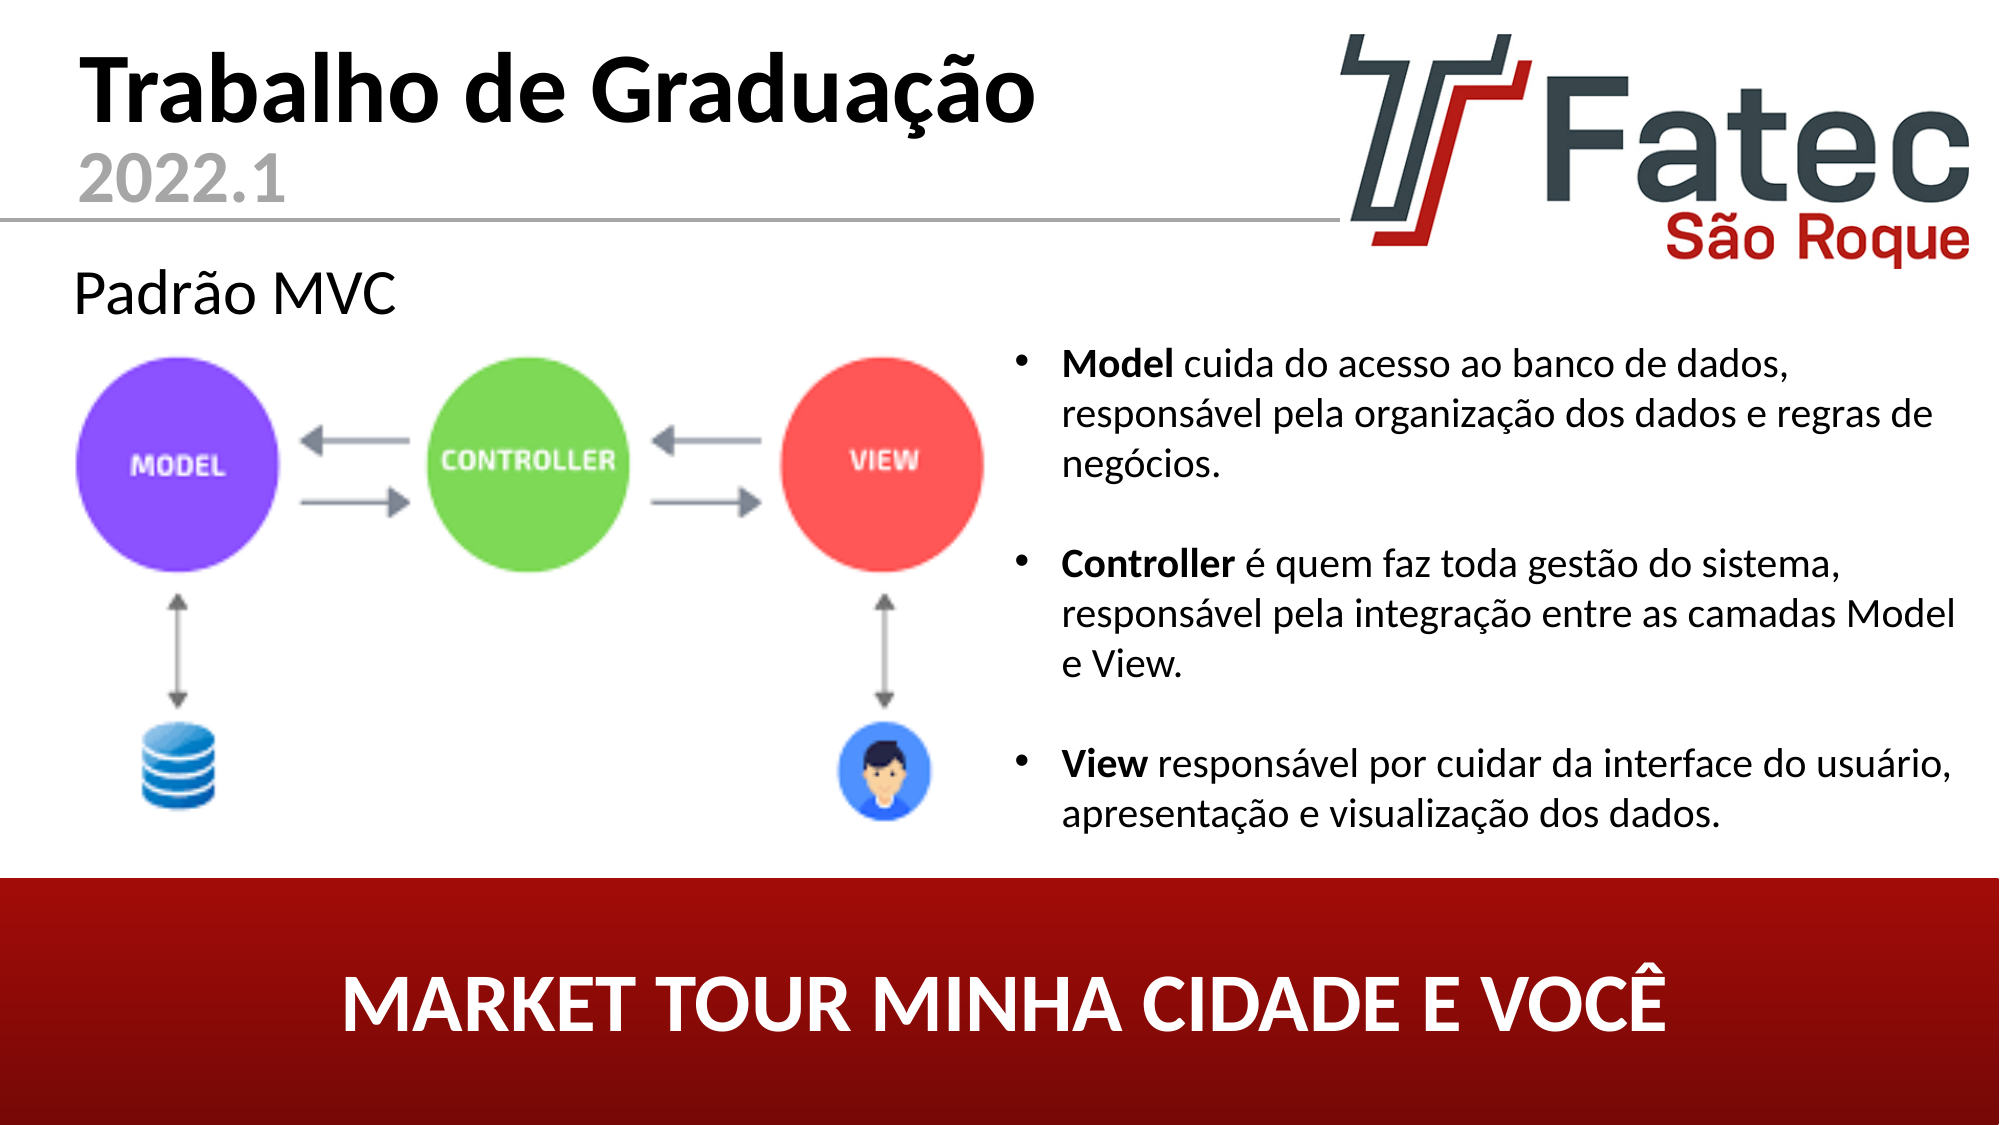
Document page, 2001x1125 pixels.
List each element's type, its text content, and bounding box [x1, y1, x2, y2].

text_box 2022.1 [62, 105, 303, 219]
picture [1339, 34, 1969, 270]
text_box Padrão MVC [59, 242, 741, 326]
text_box [0, 877, 2000, 1125]
text_box MARKET TOUR MINHA CIDADE E VOCÊ [61, 940, 1949, 1056]
picture [58, 327, 1001, 841]
text_box Trabalho de Graduação [64, 30, 1053, 150]
text_box Model cuida do acesso ao banco de dados, responsável pela organização dos dados e regras de negócios. Controller é quem faz toda gestão do sistema, responsável pela integração entre as camadas Model e View. View responsável por cuidar da interface do usuário, apresentação e visualização dos dados. [1001, 327, 1990, 843]
